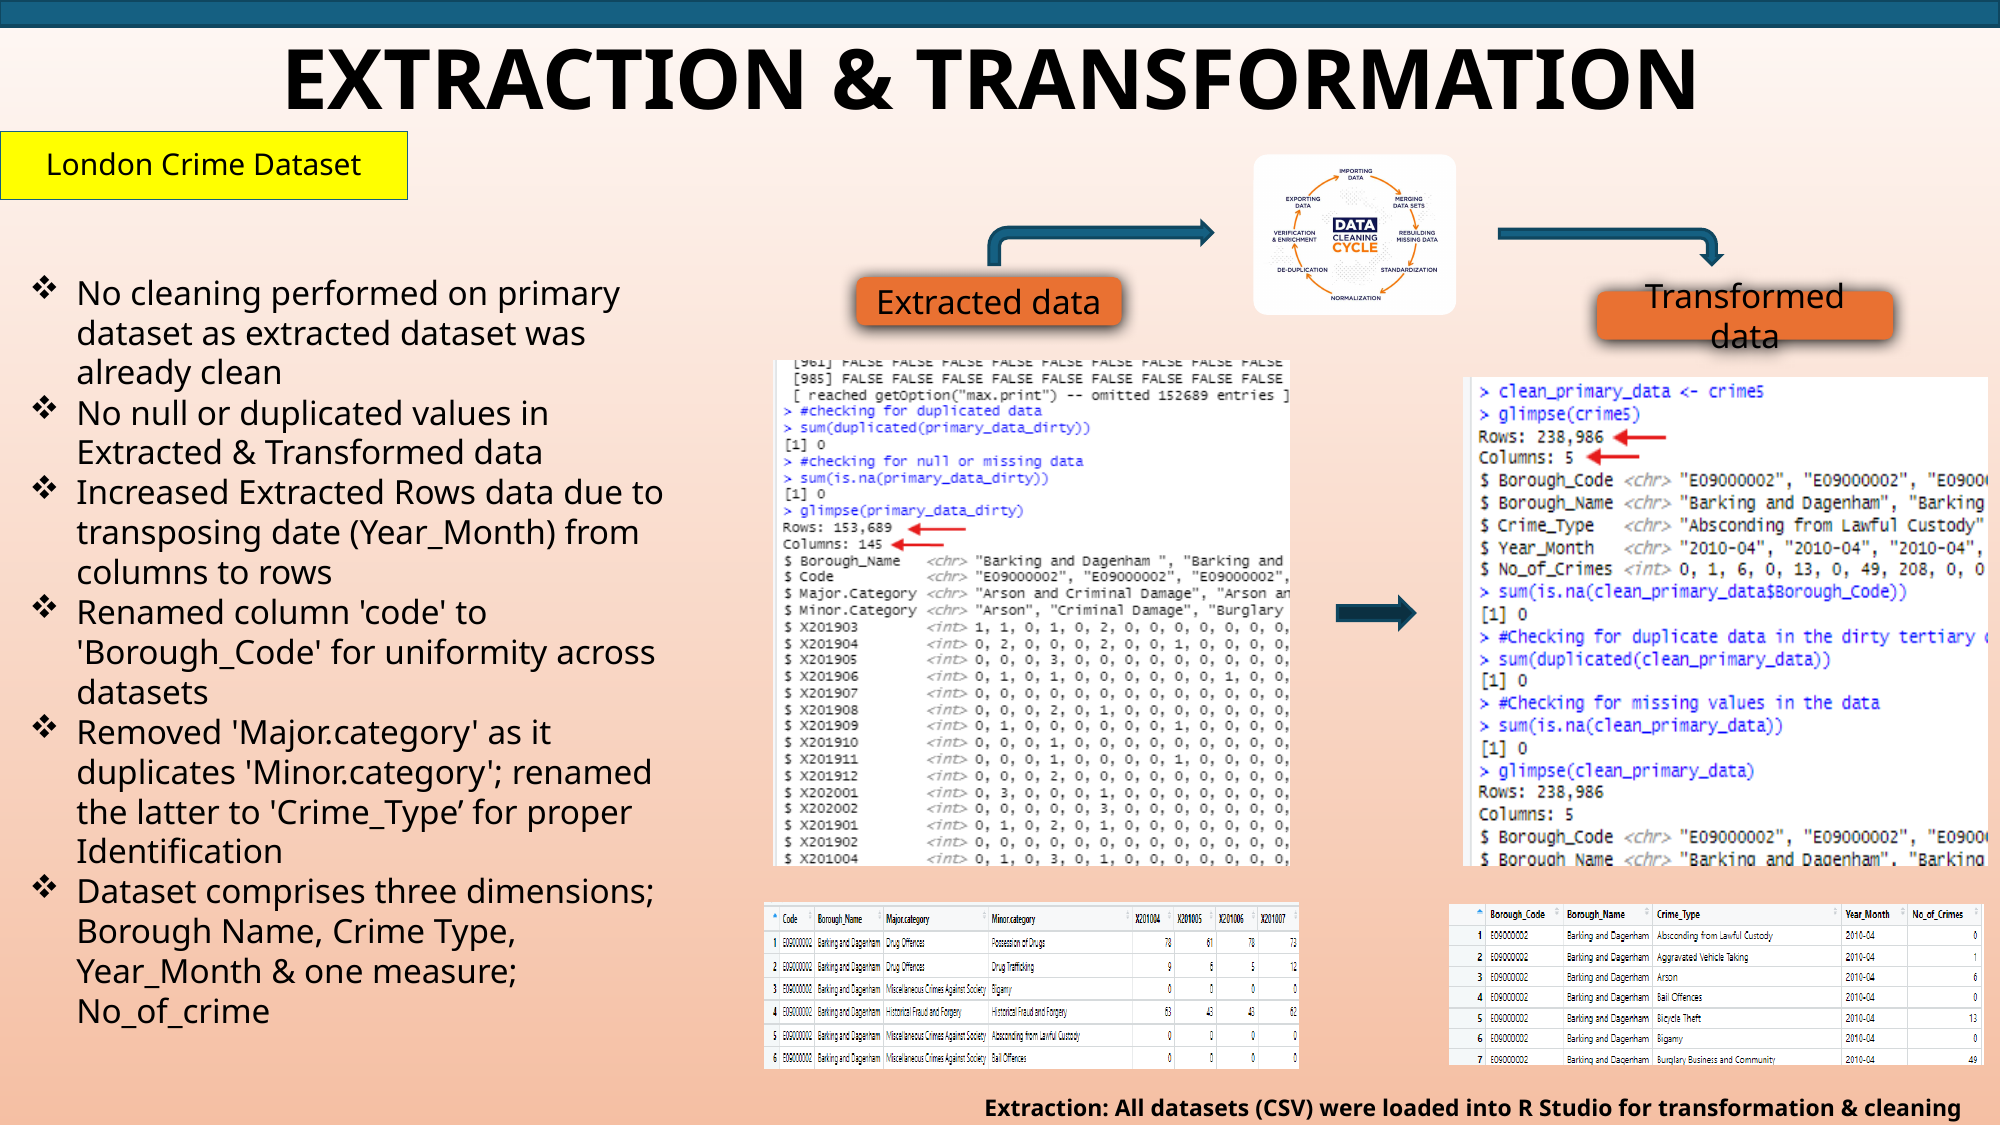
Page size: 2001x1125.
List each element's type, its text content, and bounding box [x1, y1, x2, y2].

picture [764, 901, 1300, 1070]
text_box No cleaning performed on primary dataset as extracted dataset was already clean No null or duplicated values in Extracted & Transformed data Increased Extracted Rows data due to transposing date (Year_Month) from columns to rows Renamed column 'code' to 'Borough_Code' for uniformity across datasets Removed 'Major.category' as it duplicates 'Minor.category'; renamed the latter to 'Crime_Type’ for proper Identification Dataset comprises three dimensions; Borough Name, Crime Type, Year_Month & one measure; No_of_crime [14, 264, 709, 1078]
text_box Extraction: All datasets (CSV) were loaded into R Studio for transformation & cleaning [969, 1086, 2000, 1125]
text_box [1335, 594, 1417, 632]
text_box [0, 0, 2000, 28]
text_box EXTRACTION & TRANSFORMATION [0, 28, 1984, 134]
text_box Extracted data [854, 275, 1124, 328]
text_box [1497, 227, 1725, 267]
text_box Transformed data [1594, 289, 1896, 342]
picture [1449, 903, 1985, 1066]
picture [1462, 377, 1988, 867]
picture [773, 360, 1290, 867]
text_box [987, 218, 1215, 267]
title London Crime Dataset [0, 134, 408, 200]
picture [1252, 153, 1457, 316]
